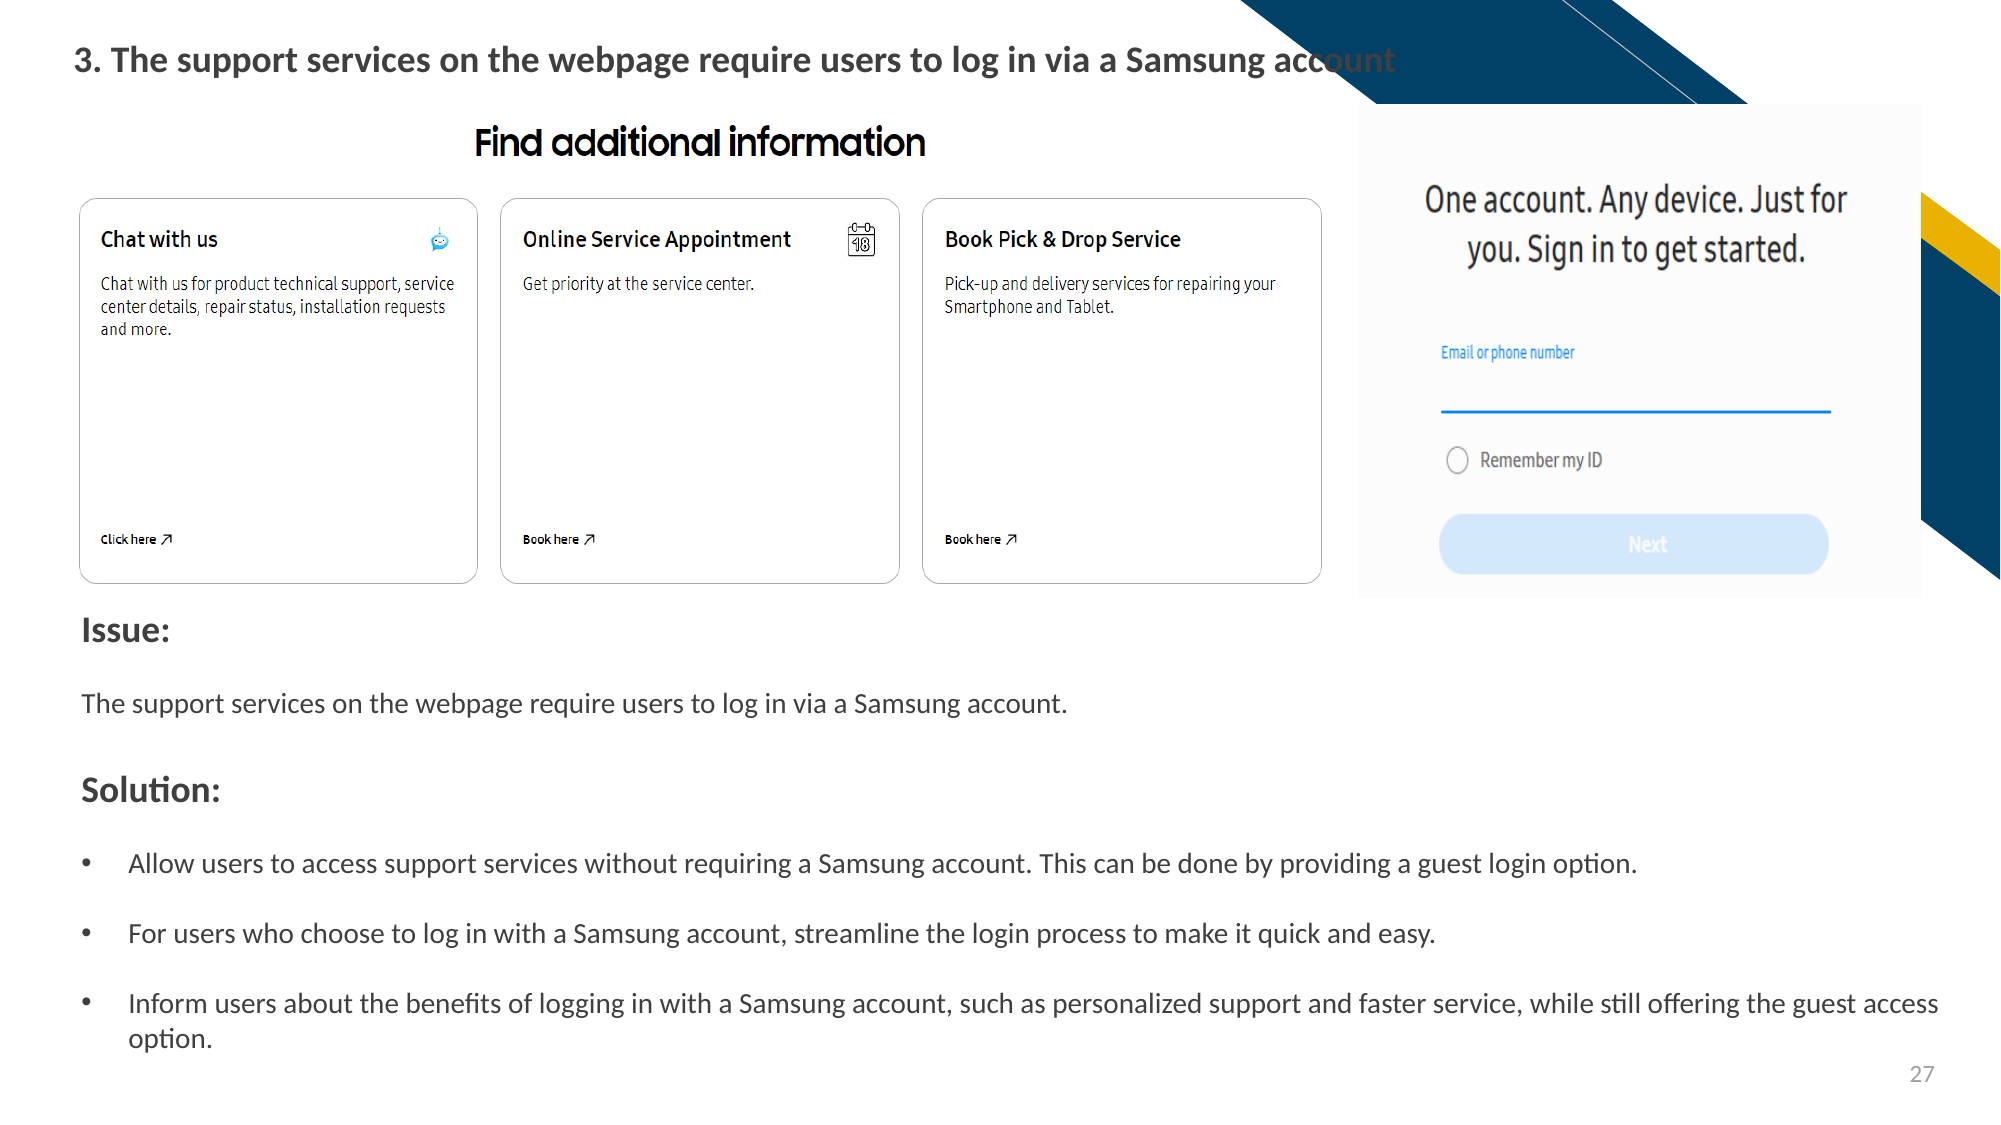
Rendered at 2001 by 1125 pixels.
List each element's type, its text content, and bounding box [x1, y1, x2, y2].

slide_number 27 [1828, 1062, 1950, 1103]
text_box 3. The support services on the webpage require users to log in via a Samsung account [58, 27, 1422, 87]
picture [38, 87, 1346, 598]
text_box Issue: The support services on the webpage require users to log in via a Samsung account. Solution: Allow users to access support services without requiring a Samsung account. This can be done by providing a guest login option. For users who choose to log in with a Samsung account, streamline the login process to make it quick and easy. Inform users about the benefits of logging in with a Samsung account, such as personalized support and faster service, while still offering the guest access option. [66, 597, 1990, 1062]
picture [1359, 104, 1921, 598]
